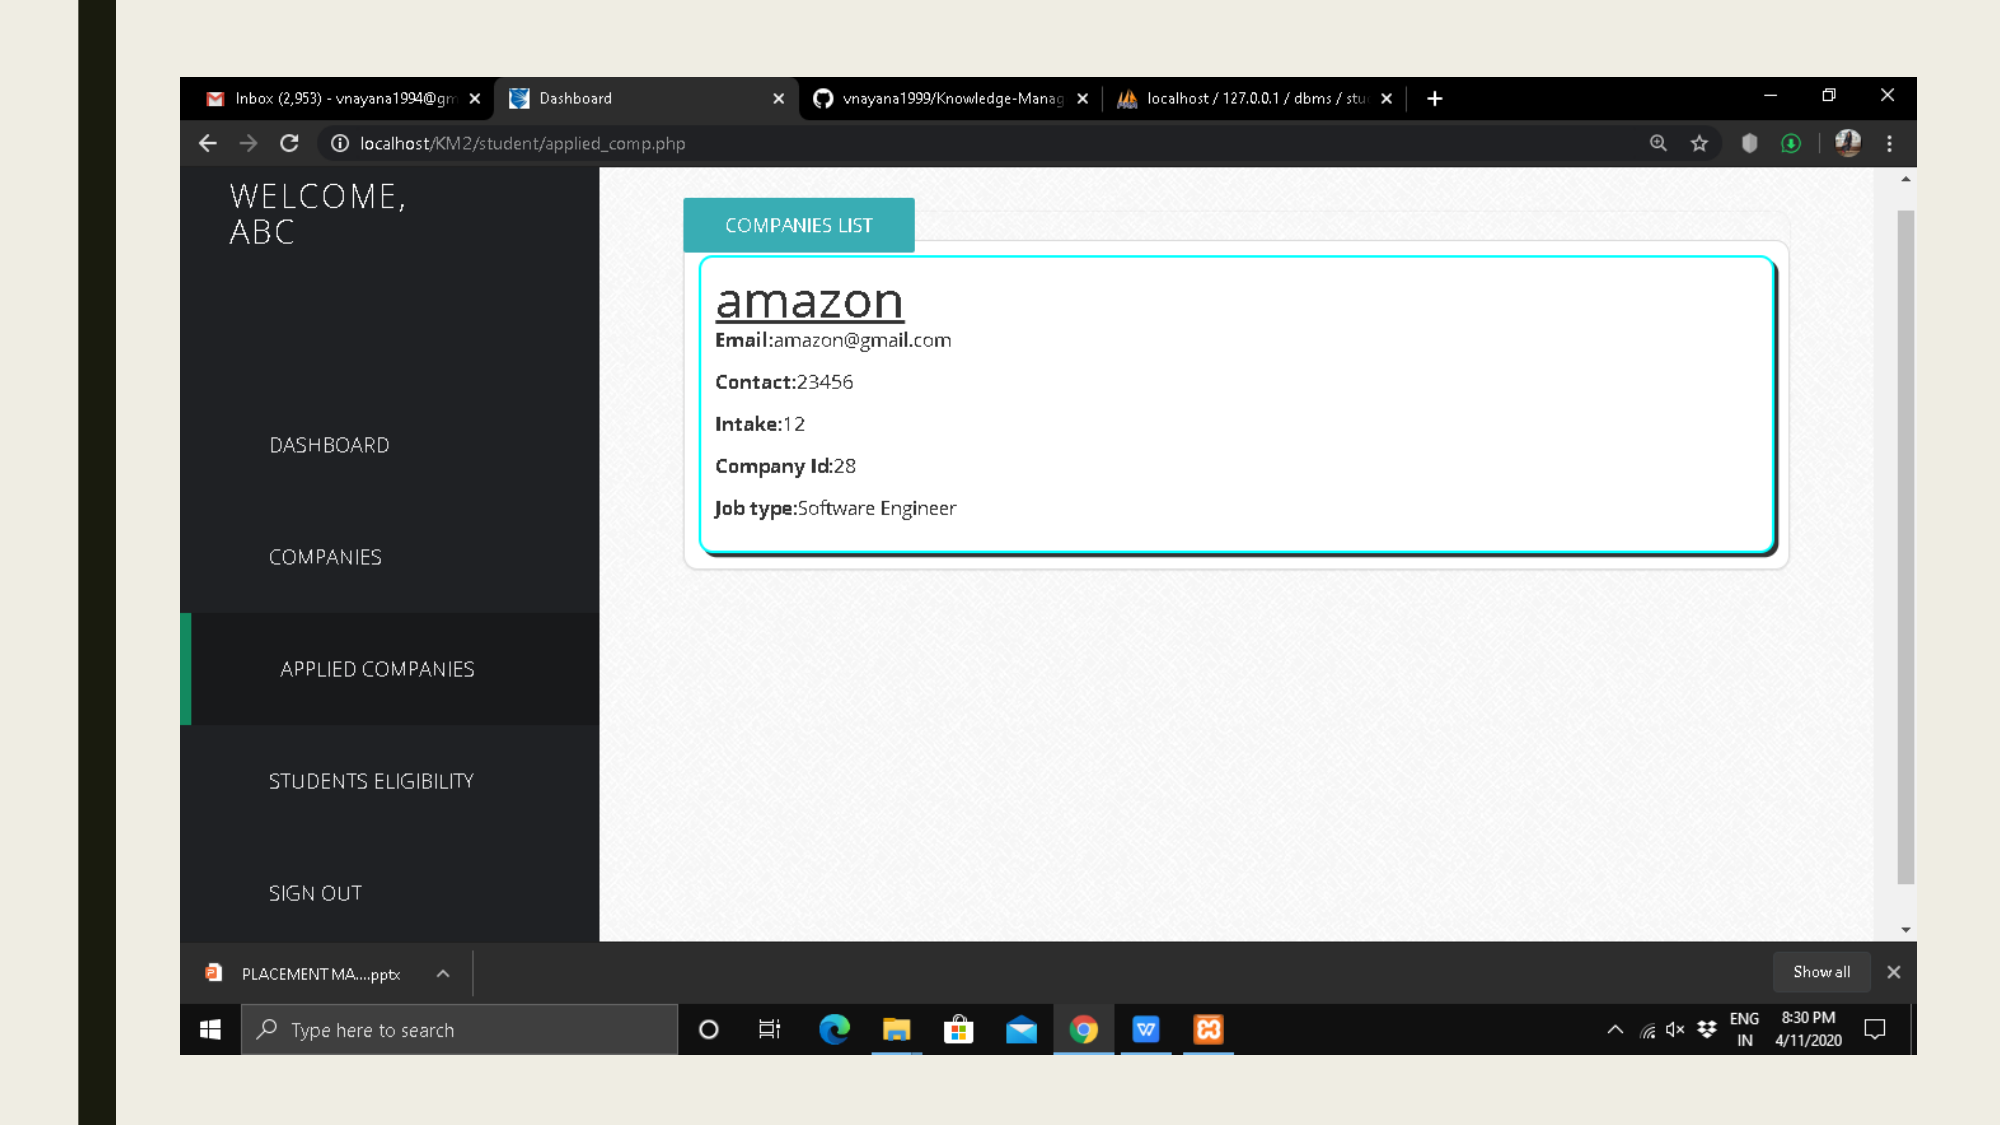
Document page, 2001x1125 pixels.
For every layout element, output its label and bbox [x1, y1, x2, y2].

list [180, 77, 1917, 1055]
